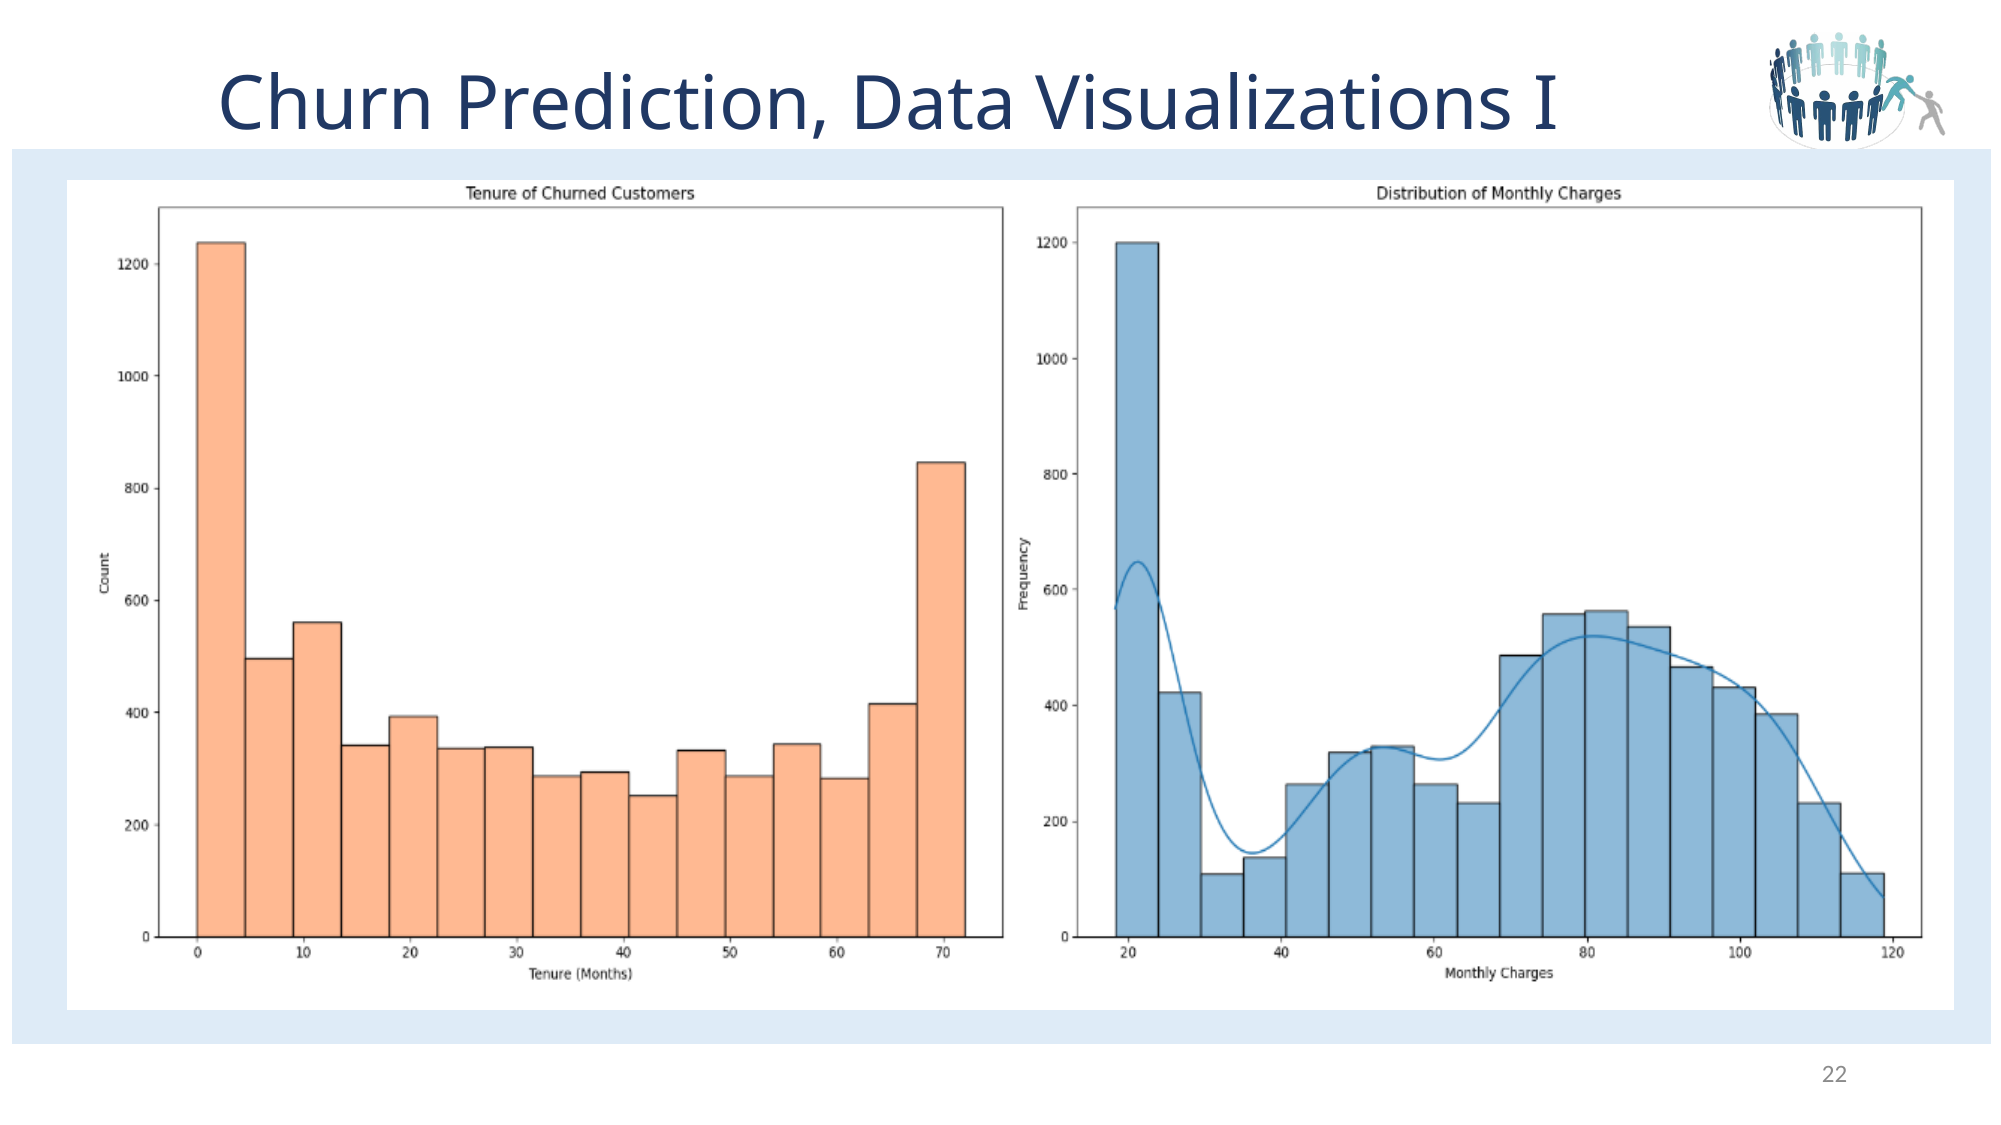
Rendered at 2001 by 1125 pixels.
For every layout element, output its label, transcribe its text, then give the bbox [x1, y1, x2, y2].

slide_number 22 [1412, 1044, 1863, 1103]
picture [67, 180, 1954, 1010]
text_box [243, 32, 1975, 151]
text_box [12, 149, 1991, 1044]
